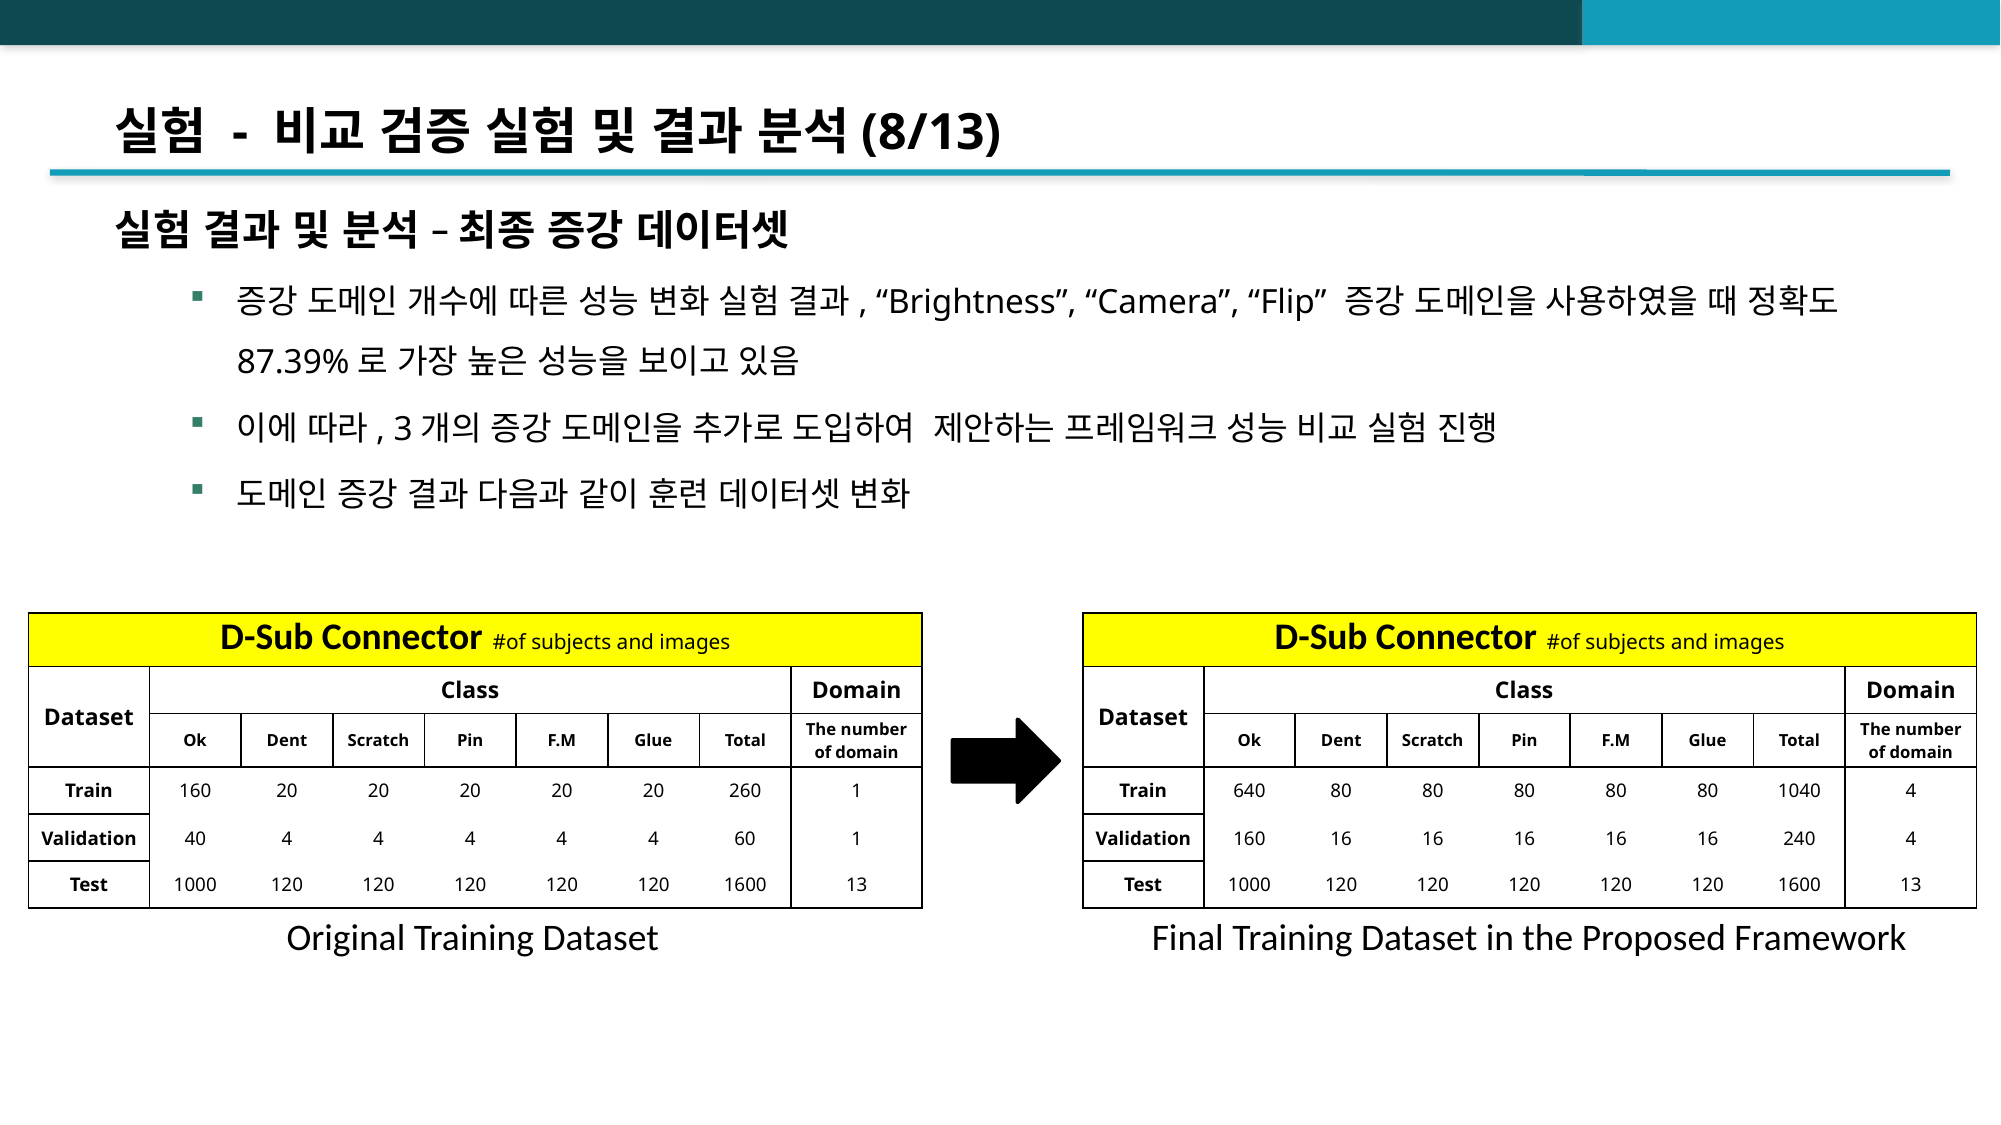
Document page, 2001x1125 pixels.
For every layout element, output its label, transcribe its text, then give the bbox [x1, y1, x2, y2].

table_cell 20 [333, 768, 424, 814]
table_cell Scratch [334, 714, 424, 766]
table_cell 80 [1479, 768, 1570, 814]
table_cell F.M [517, 714, 607, 766]
table_cell 1000 [1205, 861, 1295, 905]
table_cell 80 [1387, 768, 1479, 814]
table_cell Pin [1480, 714, 1569, 766]
text_box [950, 717, 1062, 805]
table_cell Total [700, 714, 790, 766]
list 실험 결과 및 분석 – 최종 증강 데이터셋 증강 도메인 개수에 따른 성능 변화 실험 결과, “Brightness”, “Camera”, “Flip” 증강 도메인을 사용하였을 때 정확도 87.39%로 가장 높은 성능을 보이고 있음 이에 따라, 3개의 증강 도메인을 추가로 도입하여 제안하는 프레임워크 성능 비교 실험 진행 도메인 증강 결과 다음과 같이 훈련 데이터셋 변화 [99, 196, 1900, 1125]
table_cell Dent [1296, 714, 1386, 766]
table_cell 120 [1662, 861, 1754, 905]
table_cell 4 [241, 814, 333, 861]
table_cell 640 [1205, 768, 1295, 814]
table_cell 120 [333, 861, 424, 905]
table_cell The number of domain [792, 714, 921, 766]
text_box Original Training Dataset [23, 905, 923, 965]
table_cell Train [1084, 768, 1203, 813]
table_cell 80 [1570, 768, 1662, 814]
table_cell 120 [424, 861, 516, 905]
table_cell Test [29, 862, 149, 905]
title 실험 - 비교 검증 실험 및 결과 분석(8/13) [99, 0, 1900, 168]
table_cell 4 [1846, 768, 1976, 814]
table_cell 20 [241, 768, 333, 814]
table_cell 120 [1295, 861, 1387, 905]
table_cell 20 [516, 768, 608, 814]
table_cell 16 [1570, 814, 1662, 861]
table_cell 1040 [1754, 768, 1844, 814]
table_cell 80 [1295, 768, 1387, 814]
table_cell 120 [608, 861, 699, 905]
table_cell 4 [1846, 814, 1976, 861]
table_cell 120 [1387, 861, 1479, 905]
table_cell Class [1205, 667, 1844, 713]
table_cell 13 [792, 861, 921, 905]
table_cell Dataset [1084, 667, 1203, 766]
table_cell 120 [516, 861, 608, 905]
table_cell 60 [699, 814, 790, 861]
table_cell 4 [333, 814, 424, 861]
table_cell Scratch [1388, 714, 1478, 766]
table_cell Class [150, 667, 790, 713]
table_cell 160 [150, 768, 241, 814]
table_cell 16 [1479, 814, 1570, 861]
table_cell 1 [792, 814, 921, 861]
table_cell F.M [1571, 714, 1661, 766]
table_cell Glue [1663, 714, 1753, 766]
table_cell Train [29, 768, 149, 813]
table_cell Total [1754, 714, 1844, 766]
text_box Final Training Dataset in the Proposed Framework [1082, 905, 1977, 965]
table_cell The number of domain [1846, 714, 1976, 766]
table_cell 1000 [150, 861, 241, 905]
table_cell 1600 [699, 861, 790, 905]
table_cell 1600 [1754, 861, 1844, 905]
table_cell 16 [1662, 814, 1754, 861]
table_cell Dataset [29, 667, 149, 766]
table_cell 40 [150, 814, 241, 861]
table_cell 4 [608, 814, 699, 861]
table_cell Validation [1084, 815, 1203, 860]
table_cell Pin [425, 714, 515, 766]
table_header D-Sub Connector #of subjects and images [1084, 614, 1976, 666]
table_cell Validation [29, 815, 149, 860]
table_cell 16 [1295, 814, 1387, 861]
table_cell 20 [424, 768, 516, 814]
table_cell Domain [792, 667, 921, 713]
table_cell Domain [1846, 667, 1976, 713]
table_cell 4 [516, 814, 608, 861]
table_cell 1 [792, 768, 921, 814]
table_cell Dent [242, 714, 332, 766]
table_cell 13 [1846, 861, 1976, 905]
table_cell 16 [1387, 814, 1479, 861]
table_cell Ok [150, 714, 240, 766]
table_cell Ok [1205, 714, 1294, 766]
table_cell 120 [241, 861, 333, 905]
table_cell 4 [424, 814, 516, 861]
table_cell 80 [1662, 768, 1754, 814]
table_cell Test [1084, 862, 1203, 905]
table_cell 160 [1205, 814, 1295, 861]
table_cell 240 [1754, 814, 1844, 861]
table_cell 120 [1570, 861, 1662, 905]
table_cell 120 [1479, 861, 1570, 905]
table_cell 20 [608, 768, 699, 814]
table_header D-Sub Connector #of subjects and images [29, 614, 921, 666]
table_cell Glue [609, 714, 699, 766]
table_cell 260 [699, 768, 790, 814]
